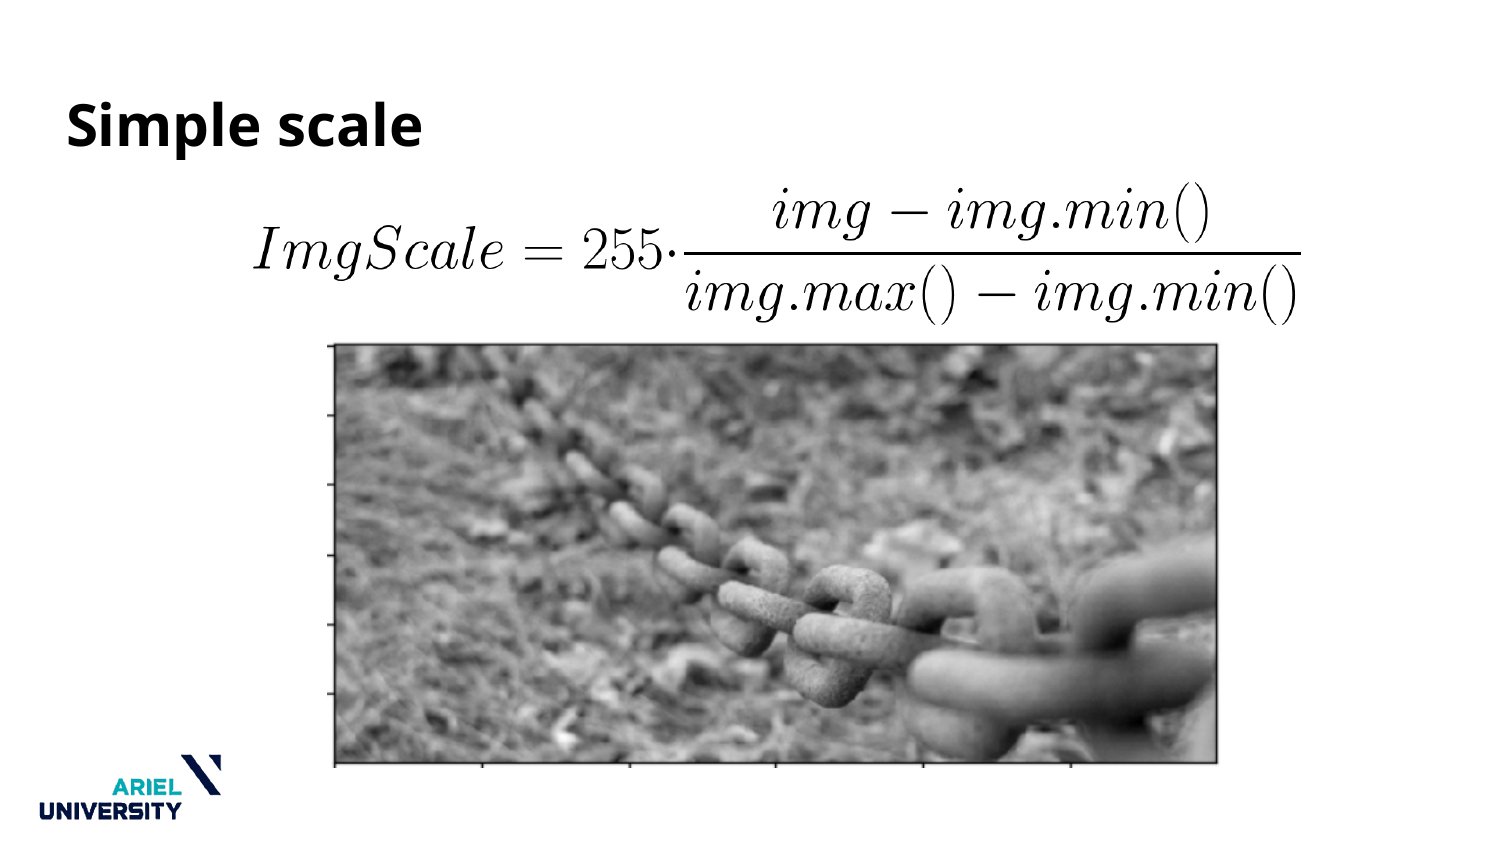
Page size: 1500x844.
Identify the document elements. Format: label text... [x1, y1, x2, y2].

picture [327, 339, 1226, 768]
picture [253, 182, 1301, 325]
title Simple scale [51, 72, 1449, 167]
picture [14, 743, 246, 830]
